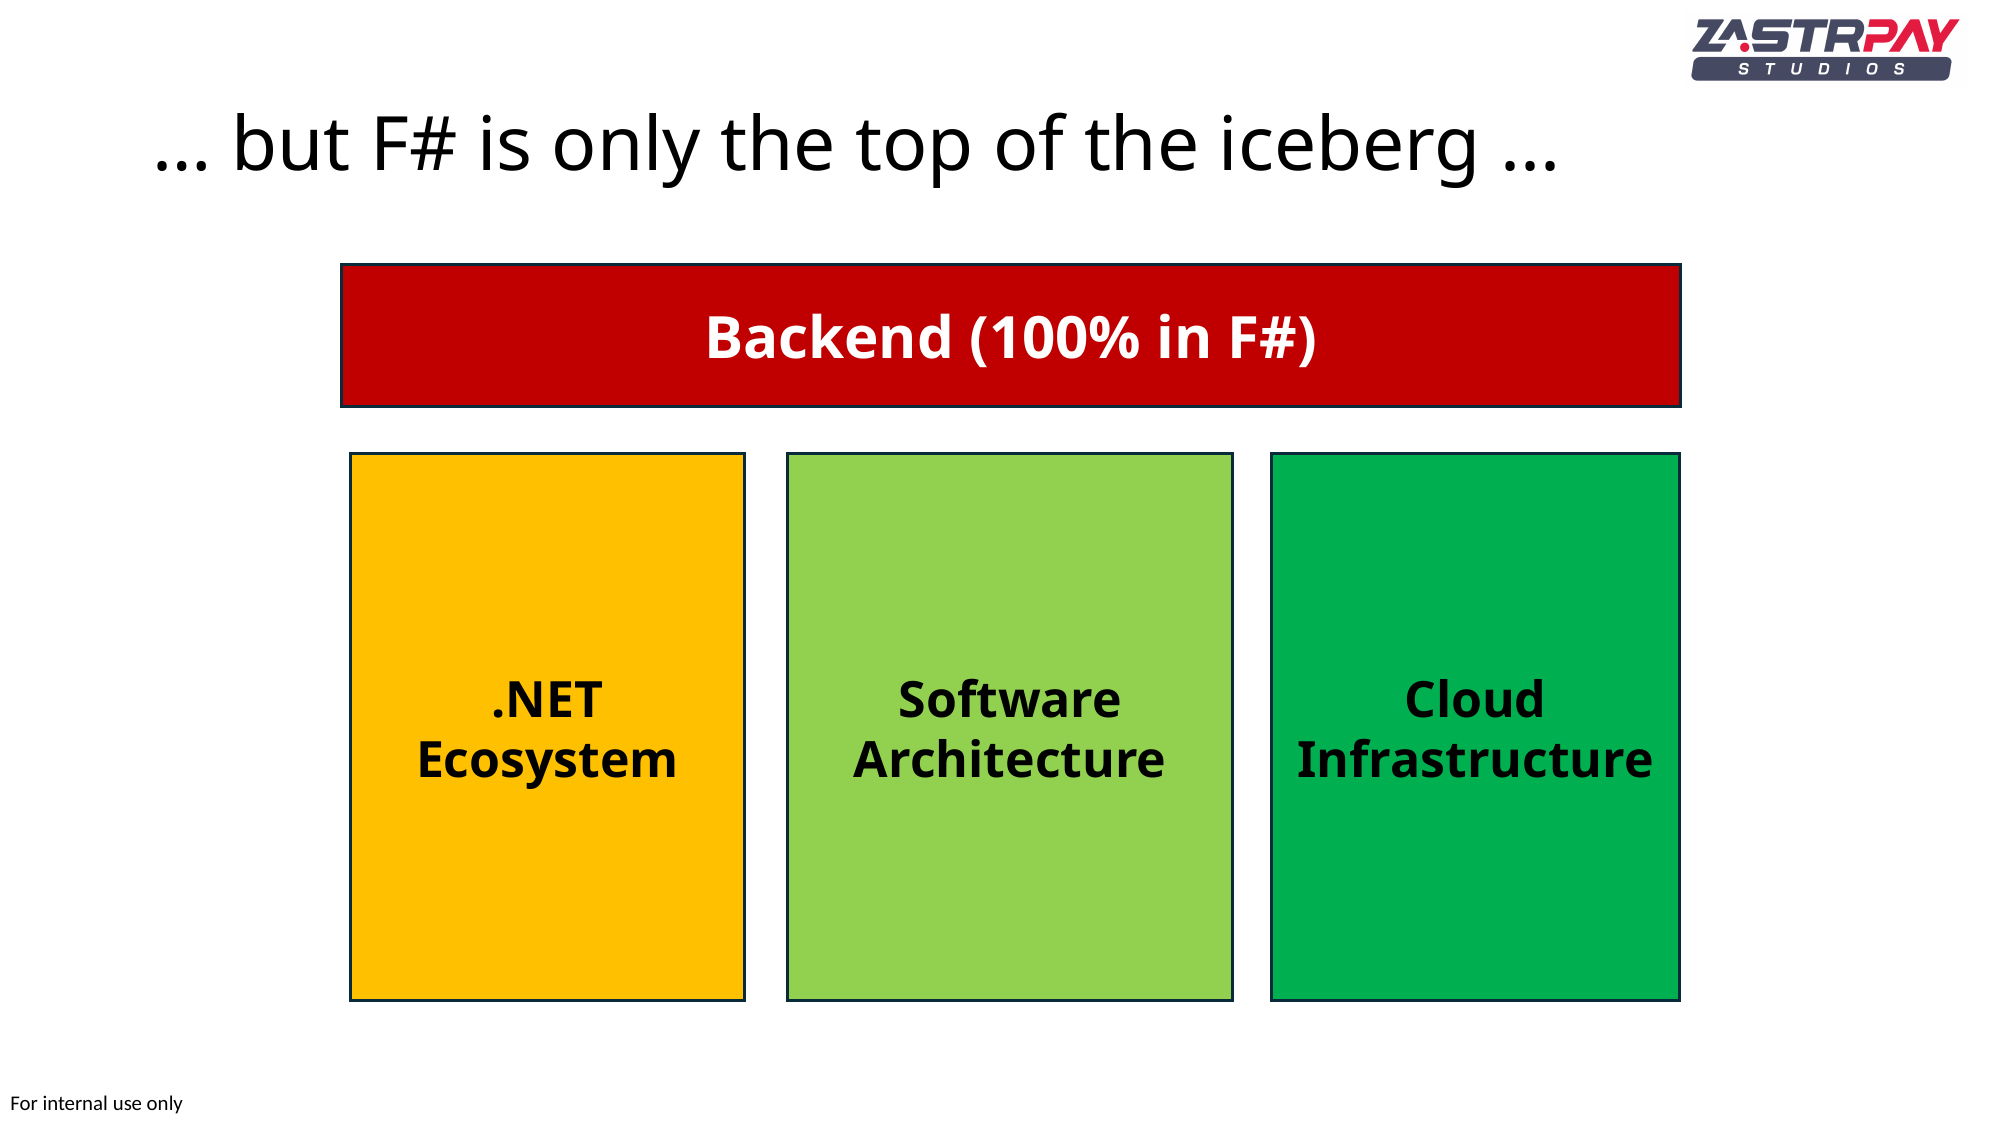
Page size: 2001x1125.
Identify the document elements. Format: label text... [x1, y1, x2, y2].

picture [1684, 11, 1967, 87]
text_box Backend (100% in F#) [340, 263, 1682, 408]
text_box Cloud Infrastructure [1270, 452, 1681, 1002]
text_box Software Architecture [786, 452, 1234, 1002]
text_box .NET Ecosystem [349, 452, 746, 1002]
title … but F# is only the top of the iceberg ... [137, 59, 1863, 233]
